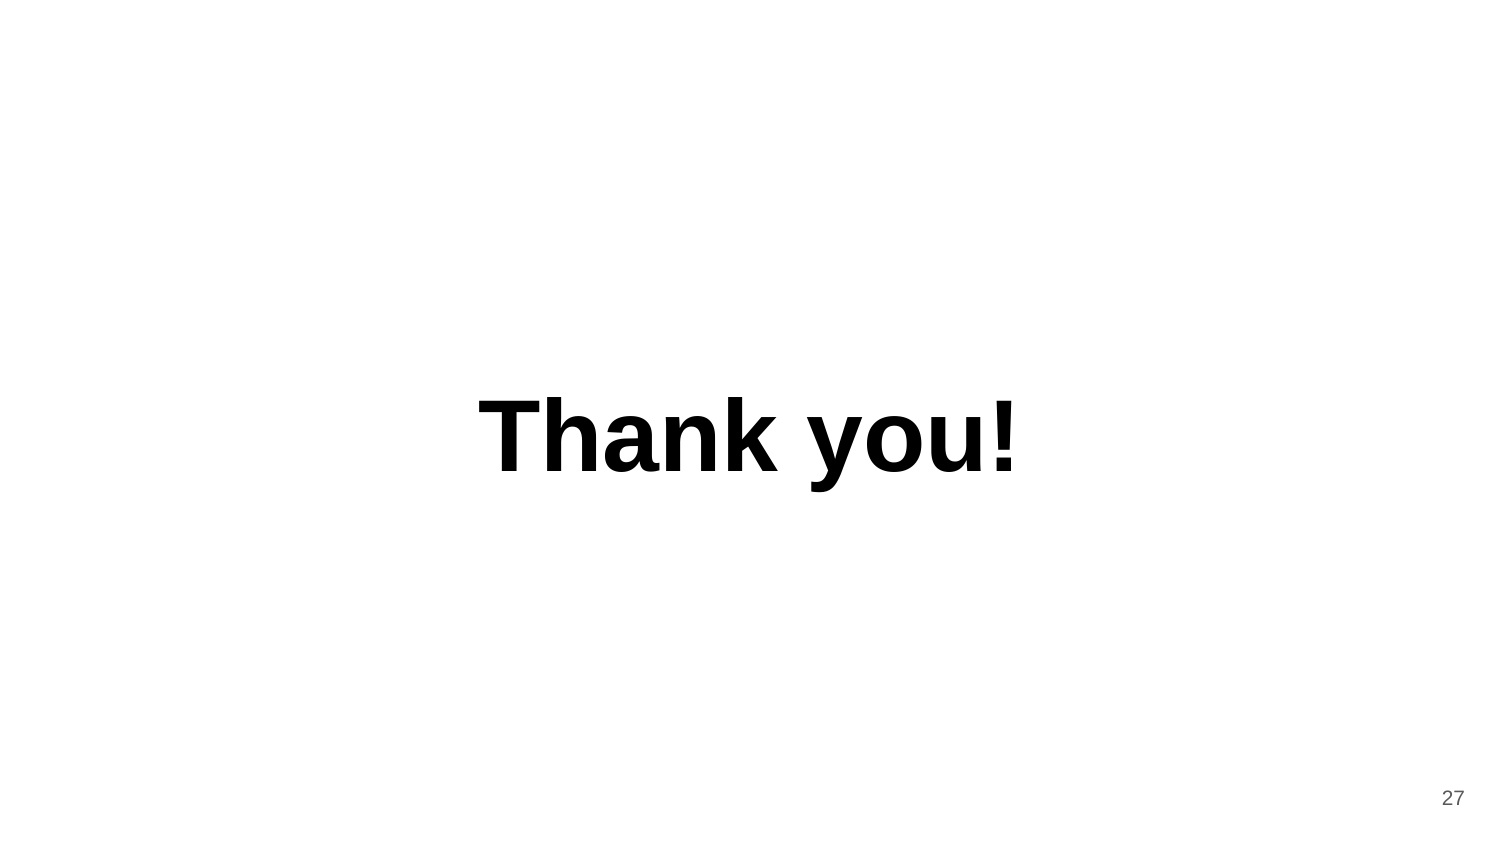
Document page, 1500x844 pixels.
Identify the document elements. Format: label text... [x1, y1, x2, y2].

list Thank you! [51, 141, 1449, 703]
slide_number 27 [1389, 764, 1480, 830]
